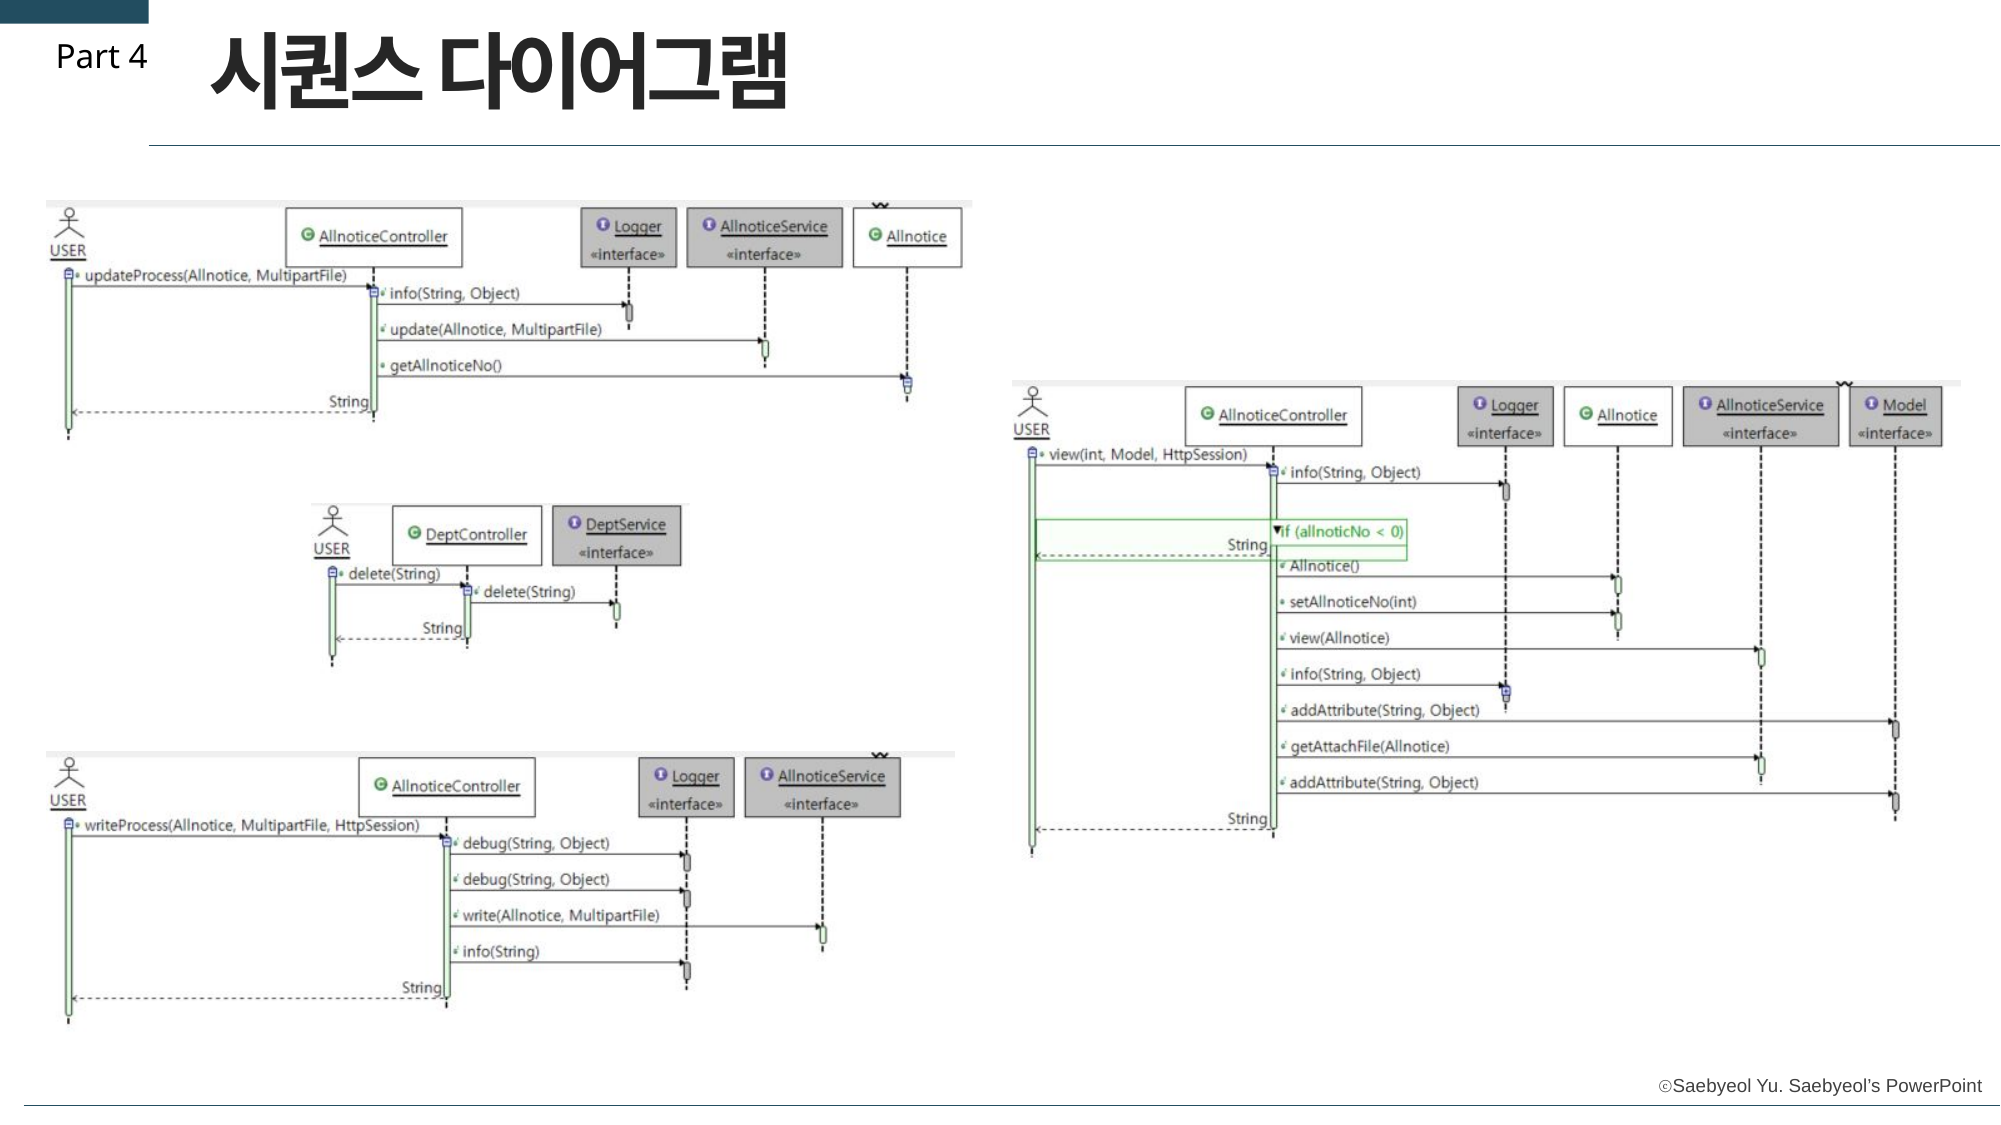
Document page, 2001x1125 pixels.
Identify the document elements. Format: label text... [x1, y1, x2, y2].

text_box 시퀀스 다이어그램 [193, 11, 809, 127]
picture [46, 750, 955, 1044]
picture [46, 200, 973, 459]
picture [1012, 380, 1961, 898]
text_box Part 4 [40, 28, 163, 83]
text_box [0, 0, 150, 25]
picture [311, 503, 690, 676]
